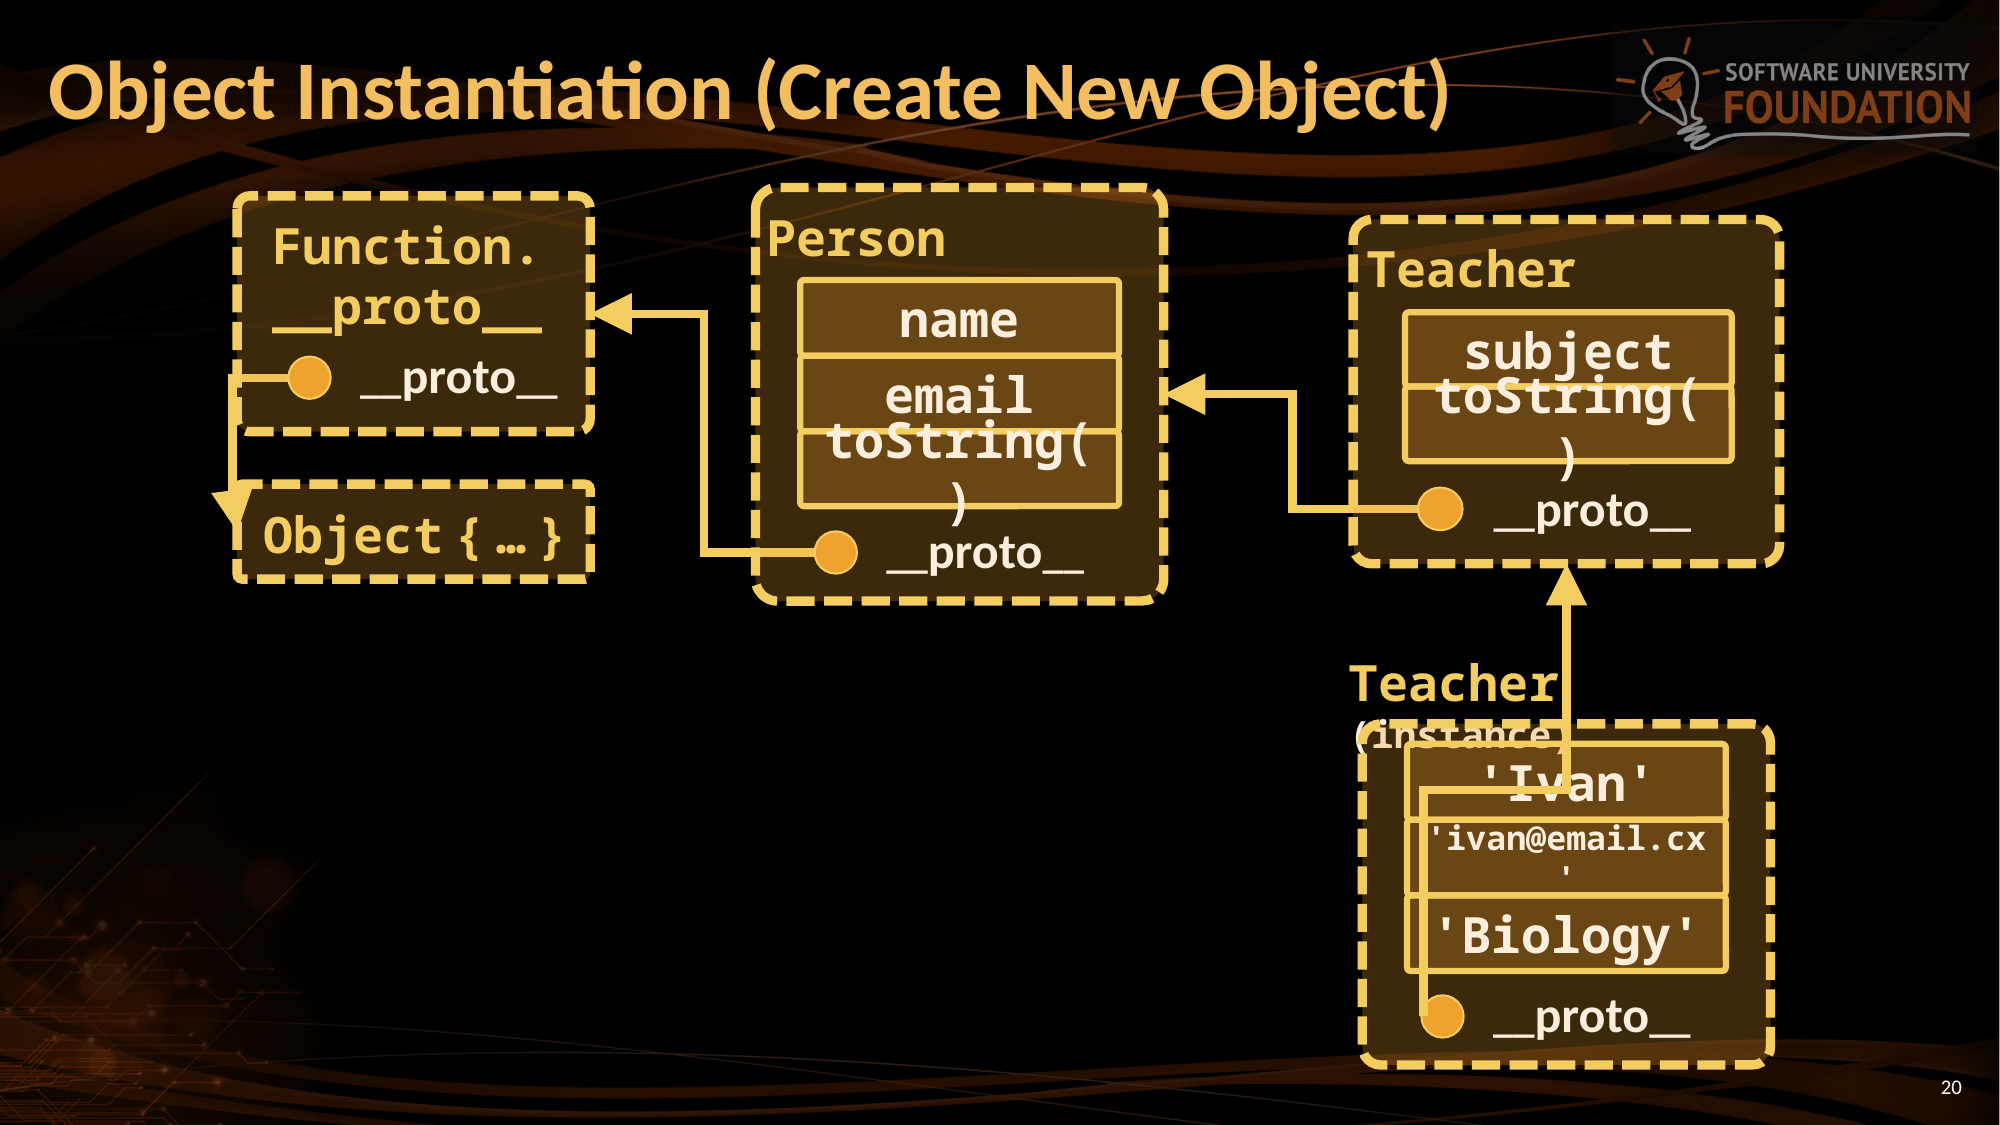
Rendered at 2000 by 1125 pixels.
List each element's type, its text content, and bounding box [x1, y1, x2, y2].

text_box [1619, 32, 1971, 146]
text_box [237, 484, 591, 580]
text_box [755, 187, 1164, 602]
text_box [590, 313, 755, 553]
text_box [1353, 219, 1780, 564]
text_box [1164, 394, 1353, 509]
picture [0, 0, 2000, 1125]
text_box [237, 195, 591, 432]
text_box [1423, 563, 1567, 1017]
title Object Instantiation (Create New Object) [30, 1, 1602, 185]
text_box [237, 432, 289, 532]
slide_number 20 [1897, 1070, 1968, 1103]
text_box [1334, 643, 1799, 1065]
